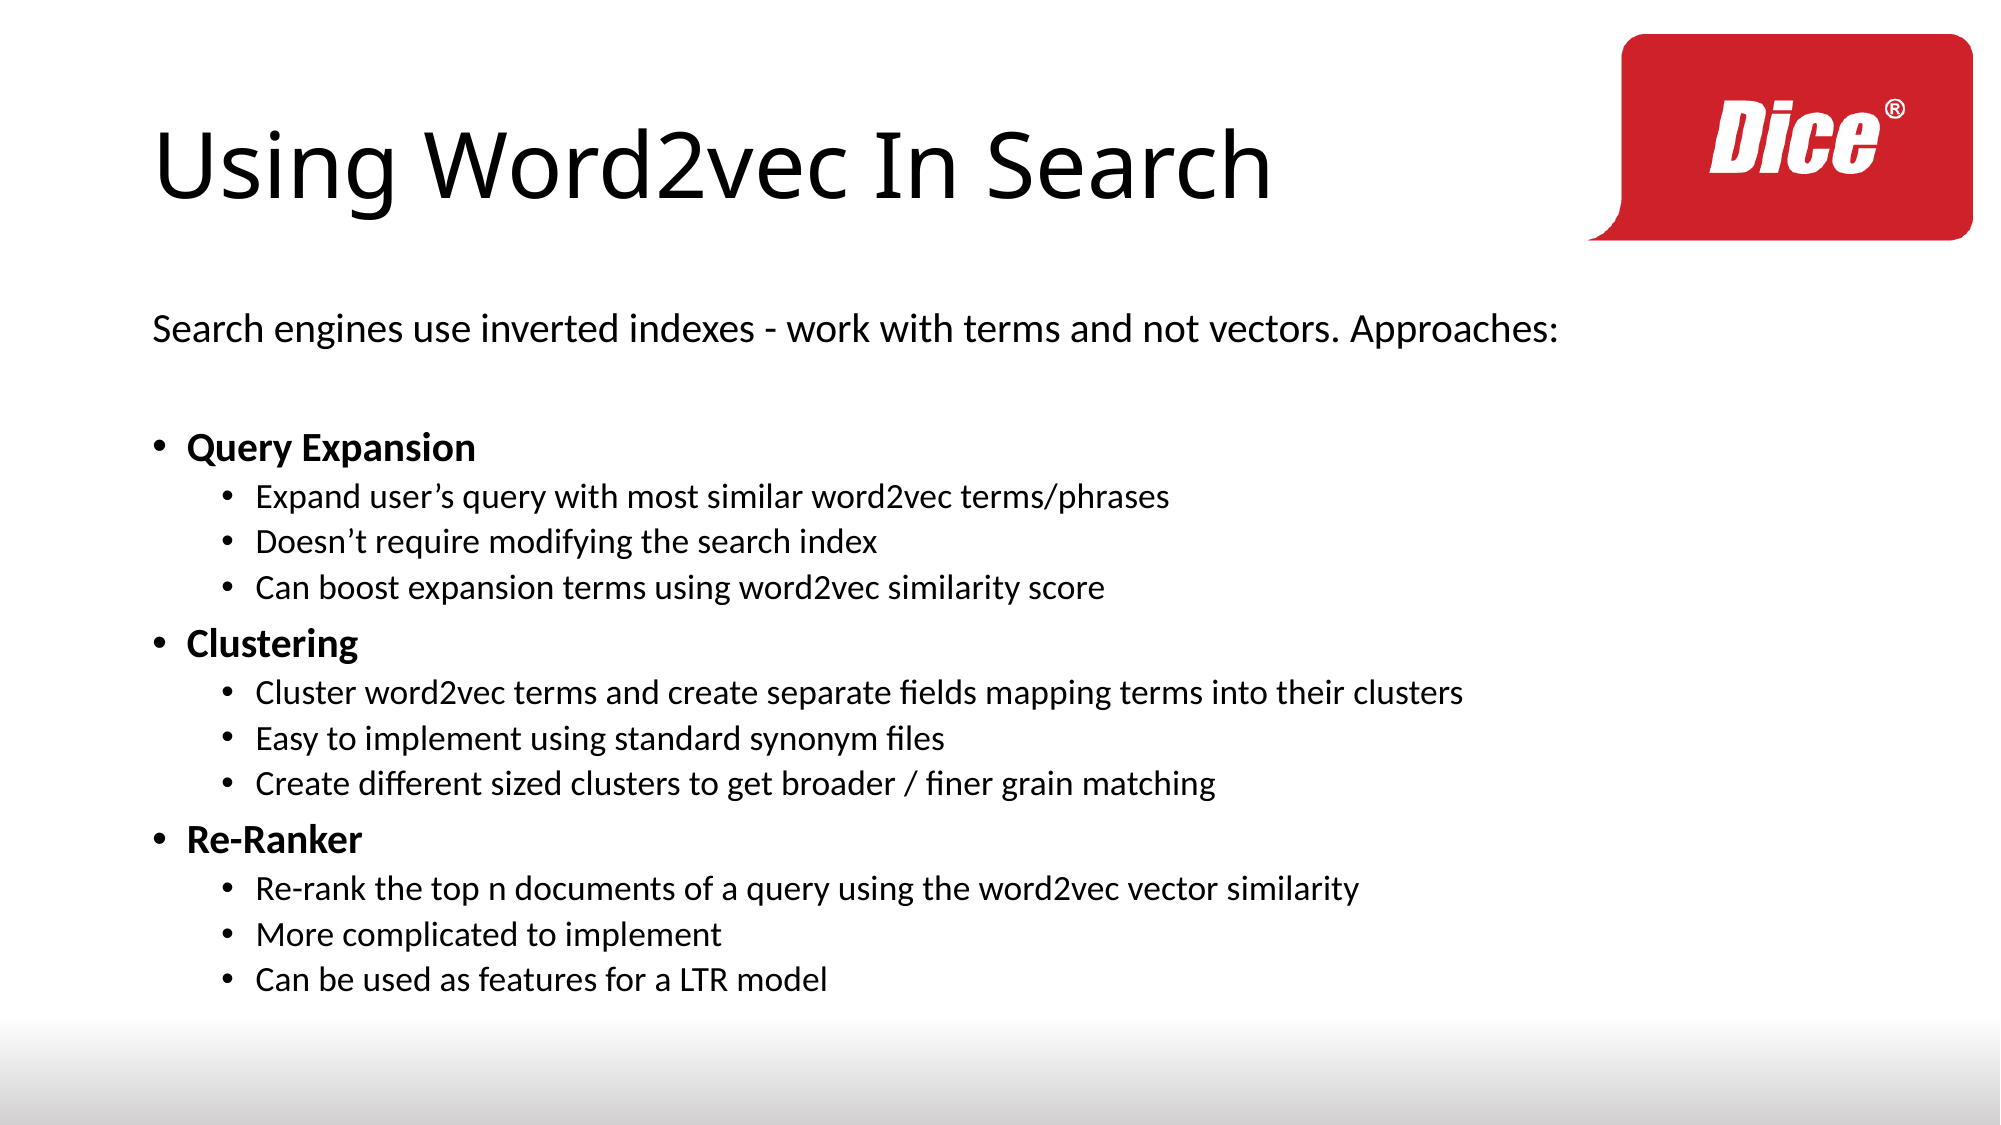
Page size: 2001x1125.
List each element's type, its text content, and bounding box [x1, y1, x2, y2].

picture [1581, 30, 1978, 246]
list Search engines use inverted indexes - work with terms and not vectors. Approaches: Query Expansion Expand user’s query with most similar word2vec terms/phrases Doesn’t require modifying the search index Can boost expansion terms using word2vec similarity score Clustering Cluster word2vec terms and create separate fields mapping terms into their clusters Easy to implement using standard synonym files Create different sized clusters to get broader / finer grain matching Re-Ranker Re-rank the top n documents of a query using the word2vec vector similarity More complicated to implement Can be used as features for a LTR model [137, 299, 1938, 1014]
title Using Word2vec In Search [137, 59, 1863, 278]
